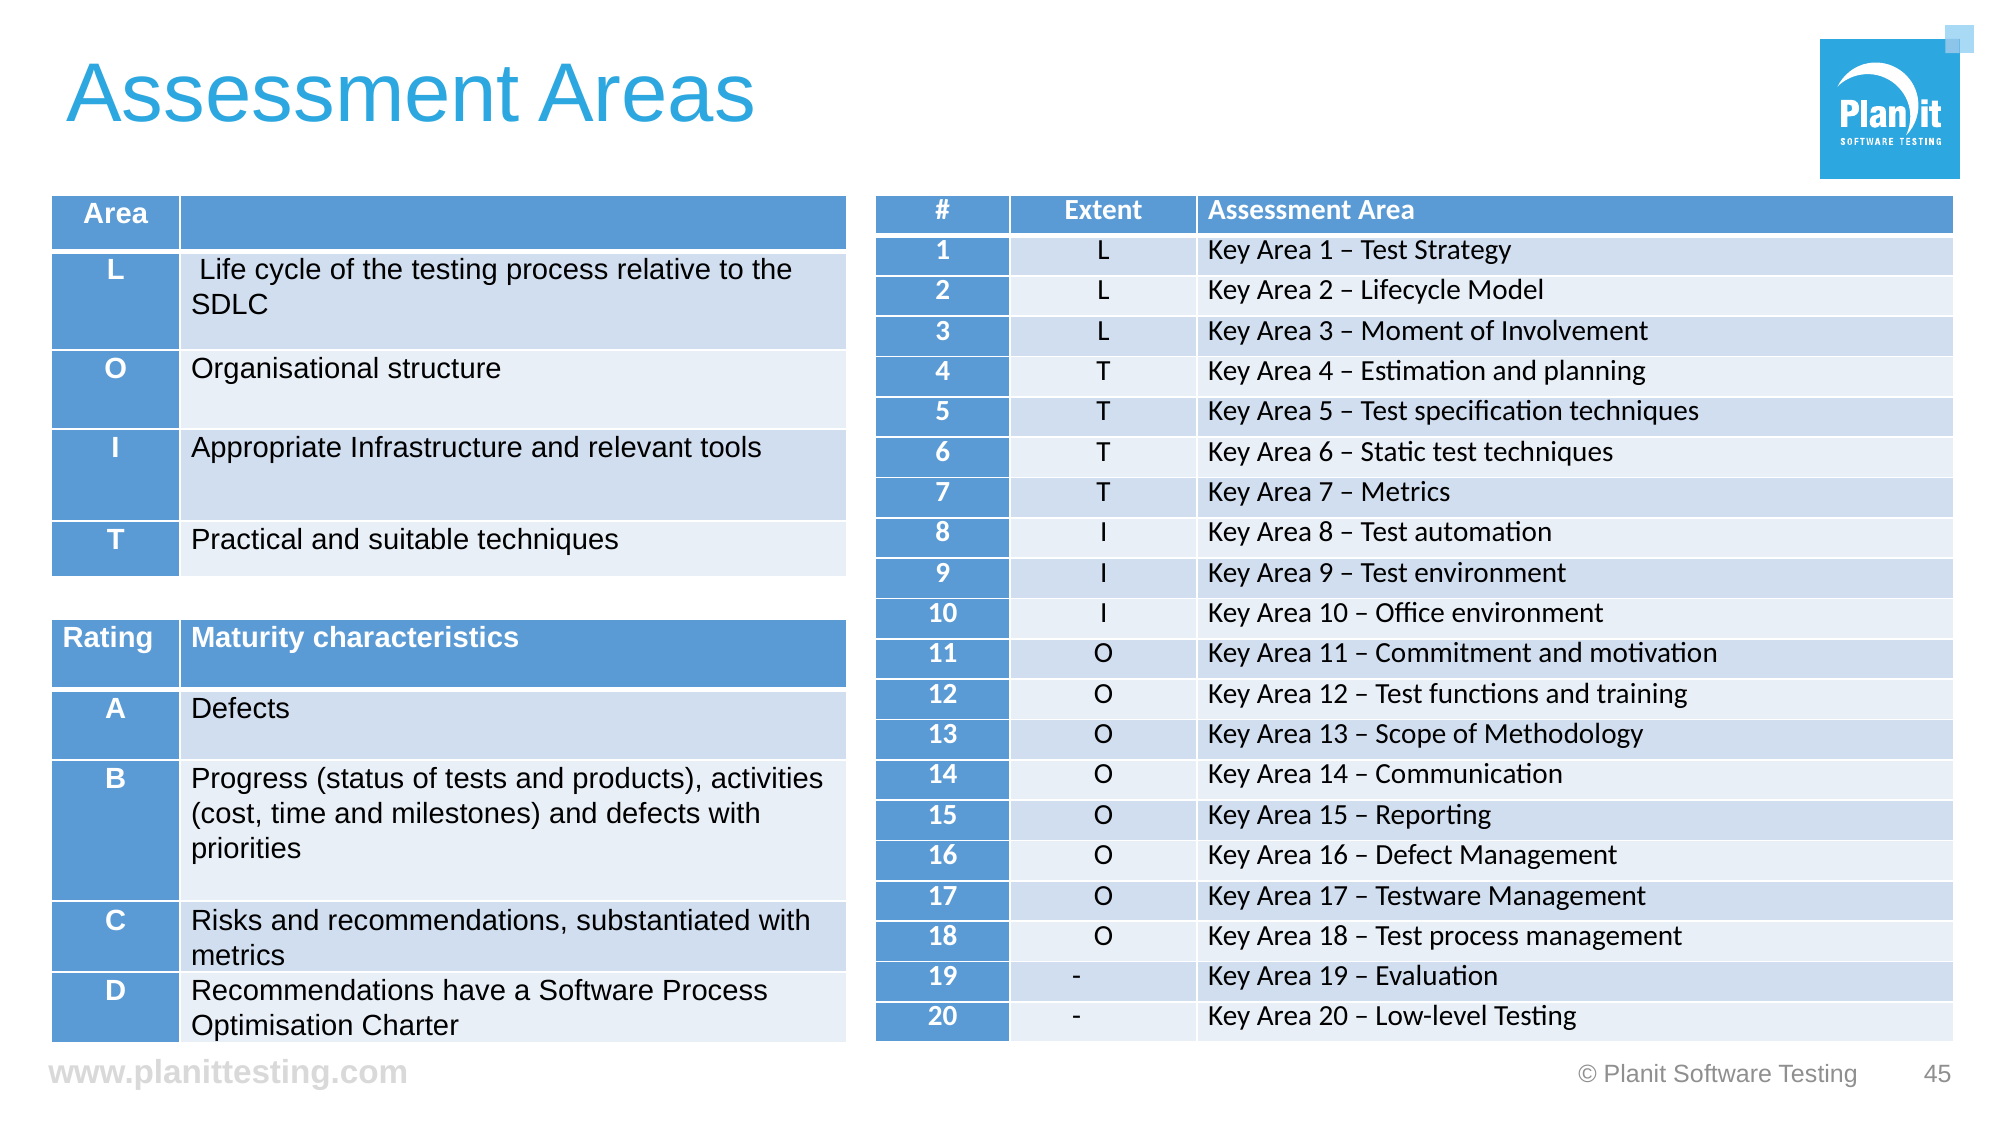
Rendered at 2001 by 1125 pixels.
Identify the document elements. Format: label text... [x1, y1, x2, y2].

table_cell Key Area 18 – Test process management [1198, 922, 1953, 961]
table_cell O [1011, 640, 1196, 678]
table_cell I [1011, 559, 1196, 598]
table_cell Key Area 4 – Estimation and planning [1198, 357, 1953, 396]
table_cell 8 [876, 519, 1009, 557]
table_cell T [1011, 438, 1196, 477]
table_cell L [52, 254, 179, 349]
table_cell T [1011, 357, 1196, 396]
table_cell Key Area 13 – Scope of Methodology [1198, 720, 1953, 759]
table_header # [876, 196, 1009, 233]
table_cell I [52, 430, 179, 520]
table_cell 9 [876, 559, 1009, 598]
table_cell 5 [876, 398, 1009, 436]
table_cell Key Area 11 – Commitment and motivation [1198, 640, 1953, 678]
table_cell C [52, 902, 179, 971]
table_cell [1011, 1003, 1196, 1041]
table_cell Key Area 2 – Lifecycle Model [1198, 277, 1953, 315]
table_cell T [1011, 398, 1196, 436]
table_cell Defects [181, 692, 846, 759]
table_header Maturity characteristics [181, 620, 846, 687]
table_cell Key Area 17 – Testware Management [1198, 882, 1953, 920]
table_cell Key Area 20 – Low-level Testing [1198, 1003, 1953, 1041]
table_cell Risks and recommendations, substantiated with metrics [181, 902, 846, 971]
table_cell 13 [876, 720, 1009, 759]
table_cell Key Area 3 – Moment of Involvement [1198, 317, 1953, 356]
table_cell 10 [876, 599, 1009, 638]
table_cell I [1011, 599, 1196, 638]
table_cell 17 [876, 882, 1009, 920]
table_cell O [1011, 680, 1196, 719]
table_cell 6 [876, 438, 1009, 477]
table_cell Key Area 12 – Test functions and training [1198, 680, 1953, 719]
table_cell O [1011, 720, 1196, 759]
table_cell 3 [876, 317, 1009, 356]
table_cell 12 [876, 680, 1009, 719]
table_cell Life cycle of the testing process relative to the SDLC [181, 254, 846, 349]
table_header Area [52, 196, 179, 249]
table_cell Key Area 10 – Office environment [1198, 599, 1953, 638]
table_cell Key Area 6 – Static test techniques [1198, 438, 1953, 477]
table_cell Key Area 19 – Evaluation [1198, 962, 1953, 1001]
table_cell 19 [876, 962, 1009, 1001]
table_cell 4 [876, 357, 1009, 396]
table_cell Progress (status of tests and products), activities (cost, time and milestones) and defects with priorities [181, 761, 846, 900]
table_cell 16 [876, 841, 1009, 880]
table_cell O [1011, 801, 1196, 840]
table_cell 14 [876, 761, 1009, 799]
table_header Assessment Area [1198, 196, 1953, 233]
table_cell Key Area 9 – Test environment [1198, 559, 1953, 598]
table_cell 18 [876, 922, 1009, 961]
table_cell I [1011, 519, 1196, 557]
title Assessment Areas [51, 34, 1777, 154]
table_header Extent [1011, 196, 1196, 233]
table_cell O [1011, 882, 1196, 920]
table_cell L [1011, 238, 1196, 275]
table_cell L [1011, 277, 1196, 315]
table_cell O [1011, 761, 1196, 799]
table_cell A [52, 692, 179, 759]
table_cell 15 [876, 801, 1009, 840]
table_cell L [1011, 317, 1196, 356]
table_cell Key Area 7 – Metrics [1198, 478, 1953, 517]
table_cell 1 [876, 238, 1009, 275]
table_cell 2 [876, 277, 1009, 315]
table_cell O [1011, 922, 1196, 961]
table_cell 20 [876, 1003, 1009, 1041]
table_cell T [52, 522, 179, 576]
table_cell Key Area 5 – Test specification techniques [1198, 398, 1953, 436]
table_cell Key Area 14 – Communication [1198, 761, 1953, 799]
table_cell Practical and suitable techniques [181, 522, 846, 576]
table_cell B [52, 761, 179, 900]
table_cell Key Area 16 – Defect Management [1198, 841, 1953, 880]
table_cell O [1011, 841, 1196, 880]
table_cell Key Area 1 – Test Strategy [1198, 238, 1953, 275]
footer © Planit Software Testing [1563, 1043, 1890, 1103]
table_cell Key Area 8 – Test automation [1198, 519, 1953, 557]
table_cell Key Area 15 – Reporting [1198, 801, 1953, 840]
table_header Rating [52, 620, 179, 687]
table_cell 7 [876, 478, 1009, 517]
table_cell D [52, 973, 179, 1042]
slide_number 45 [1890, 1042, 1967, 1103]
table_cell 11 [876, 640, 1009, 678]
table_cell Recommendations have a Software Process Optimisation Charter [181, 973, 846, 1042]
table_cell Appropriate Infrastructure and relevant tools [181, 430, 846, 520]
table_cell T [1011, 478, 1196, 517]
table_cell Organisational structure [181, 351, 846, 428]
table_cell O [52, 351, 179, 428]
table_header [181, 196, 846, 249]
table_cell [1011, 962, 1196, 1001]
